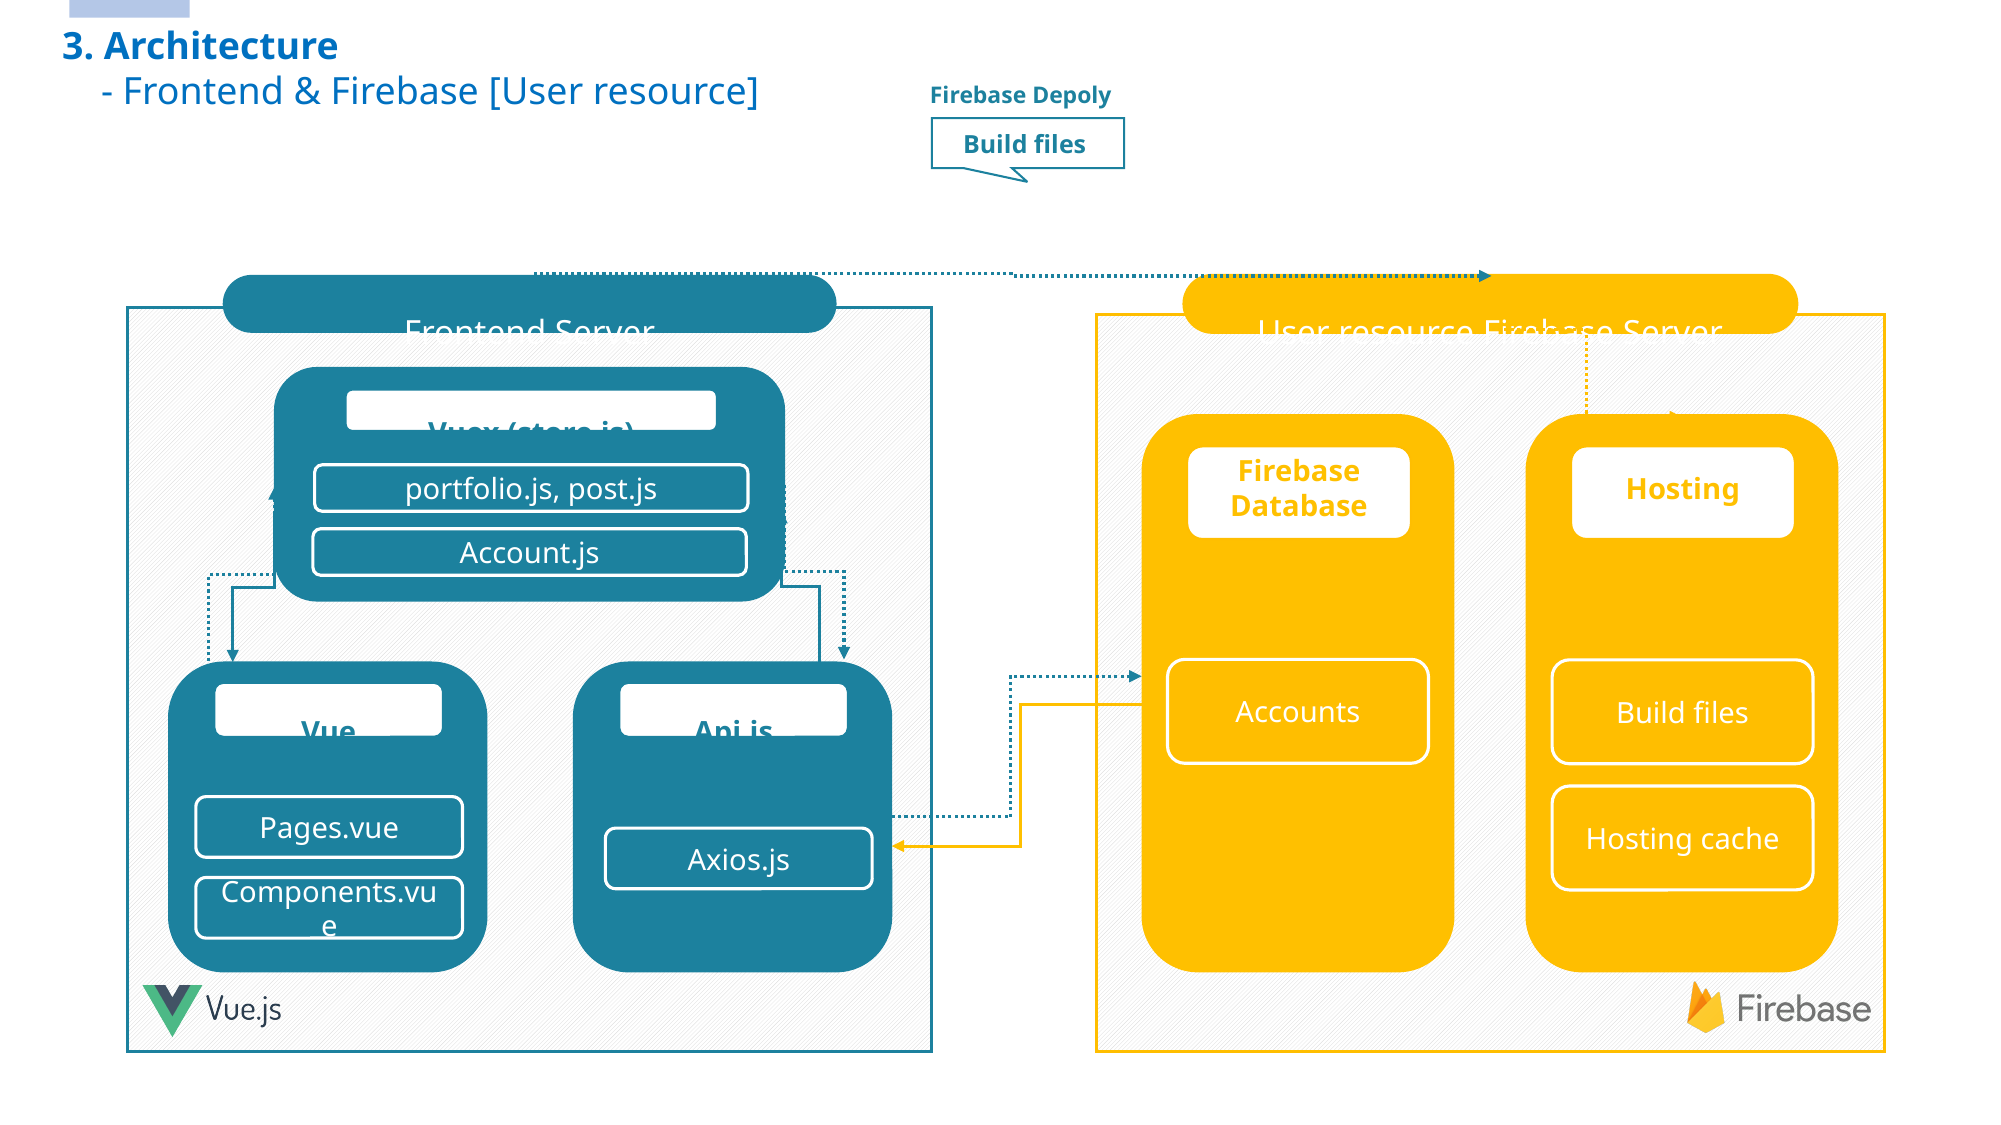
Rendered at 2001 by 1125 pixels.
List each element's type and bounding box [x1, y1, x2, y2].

text_box [63, 0, 759, 121]
text_box [127, 73, 1898, 1052]
